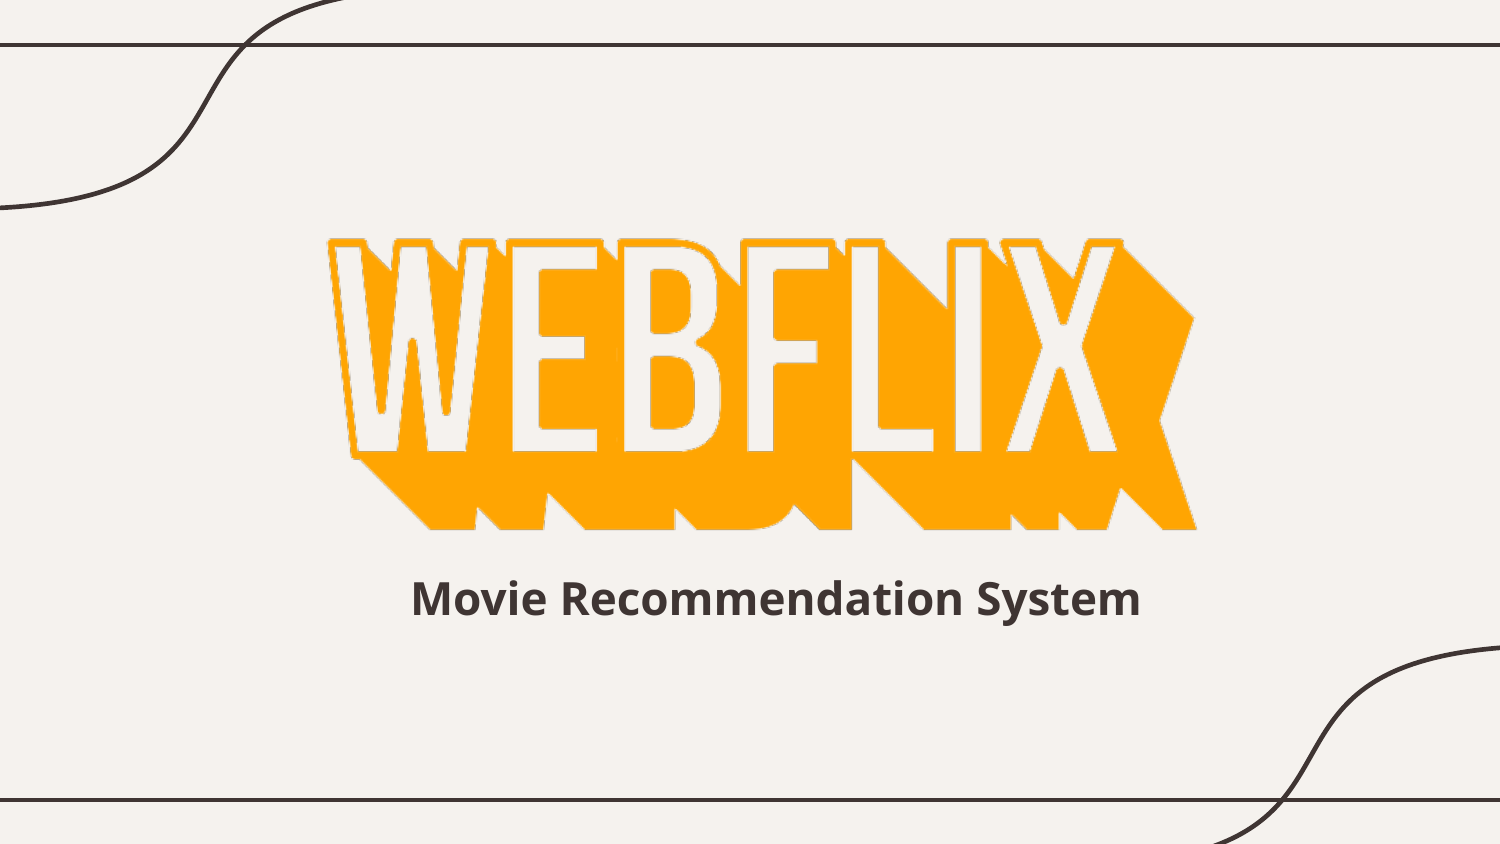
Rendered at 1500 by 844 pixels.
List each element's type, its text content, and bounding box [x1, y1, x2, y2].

subtitle [73, 626, 1440, 700]
subtitle Movie Recommendation System [196, 554, 1356, 627]
picture [320, 231, 1205, 537]
